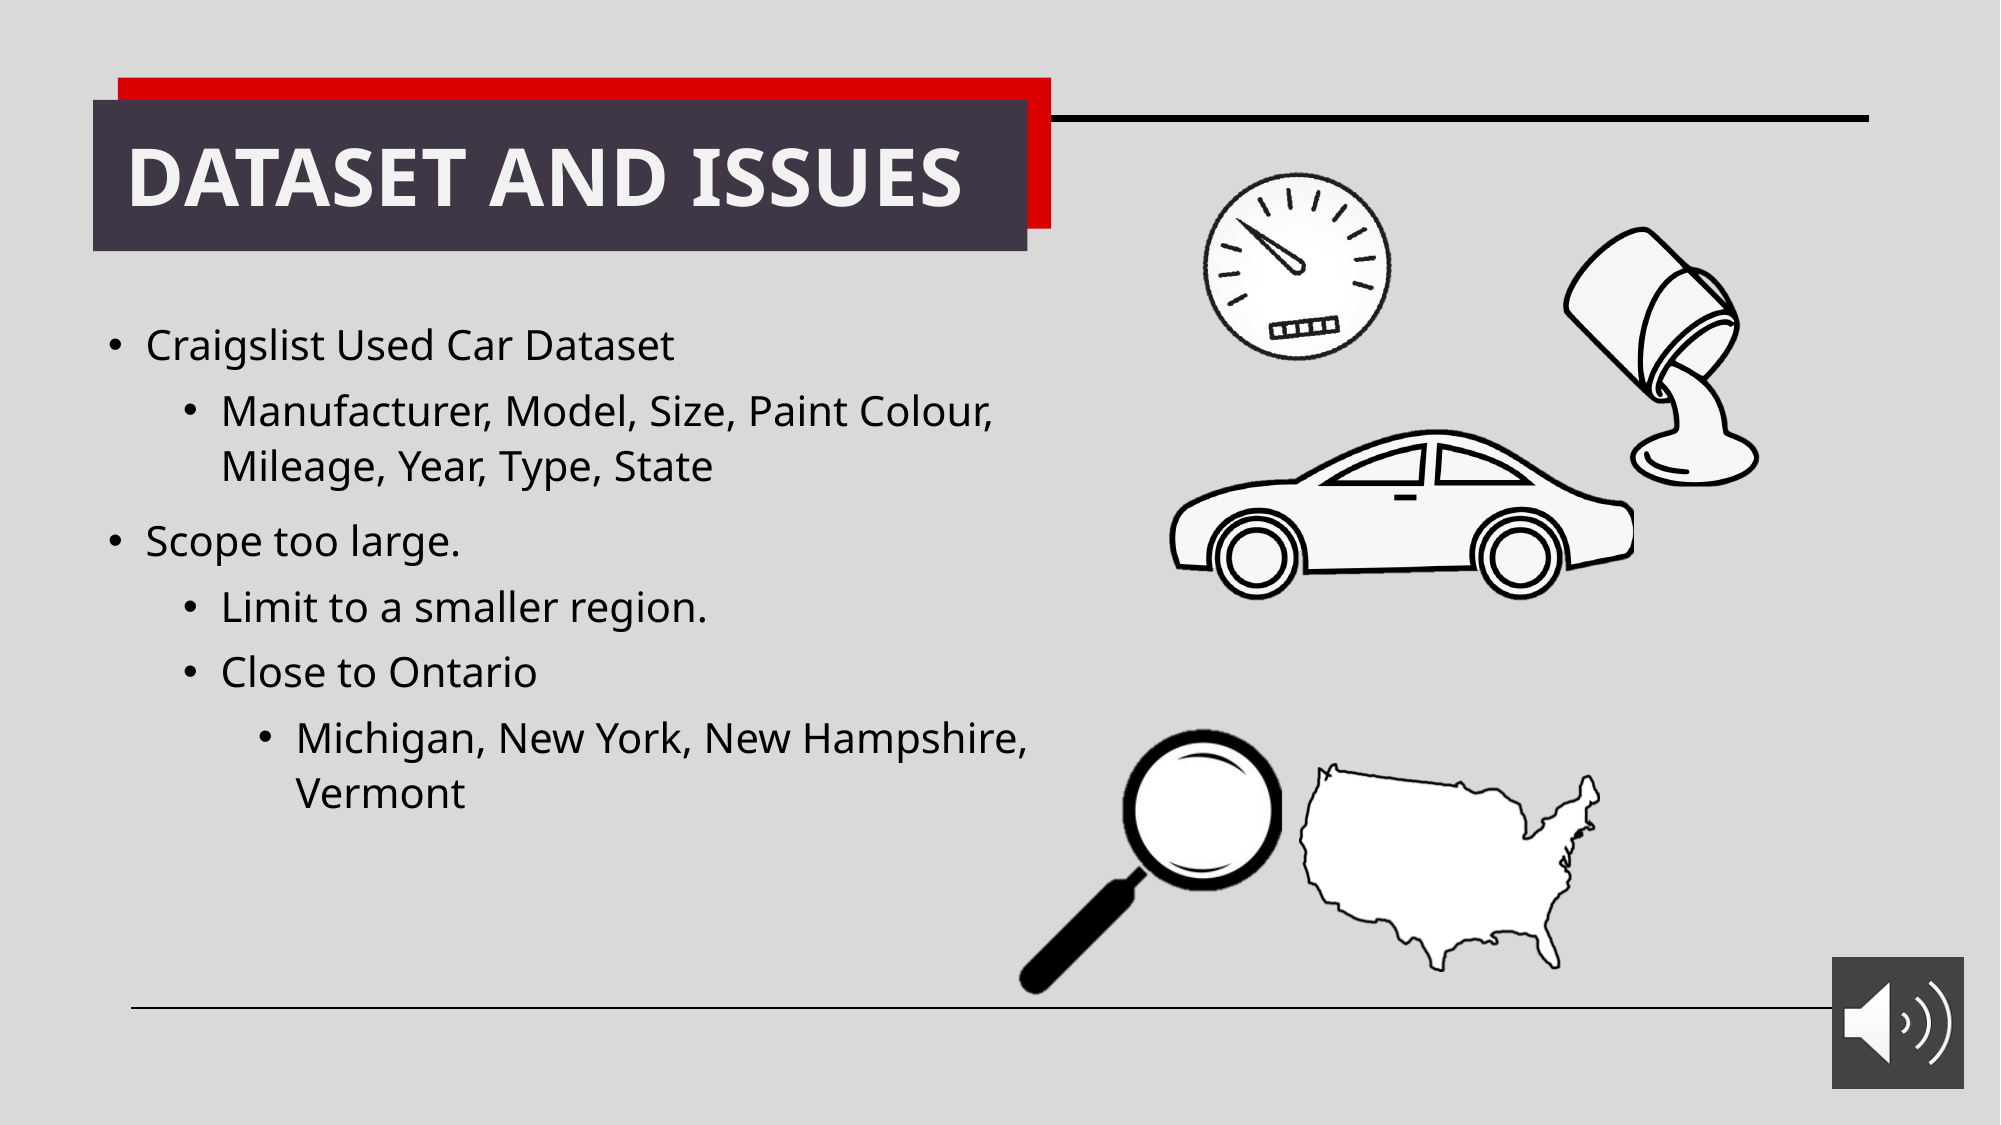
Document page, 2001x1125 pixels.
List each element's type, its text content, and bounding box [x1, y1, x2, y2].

picture [1831, 956, 1965, 1090]
list Craigslist Used Car Dataset Manufacturer, Model, Size, Paint Colour, Mileage, Year, Type, State Scope too large. Limit to a smaller region. Close to Ontario Michigan, New York, New Hampshire, Vermont [93, 306, 1149, 1026]
picture [1001, 711, 1600, 1036]
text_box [93, 77, 1052, 252]
picture [1097, 86, 1775, 613]
